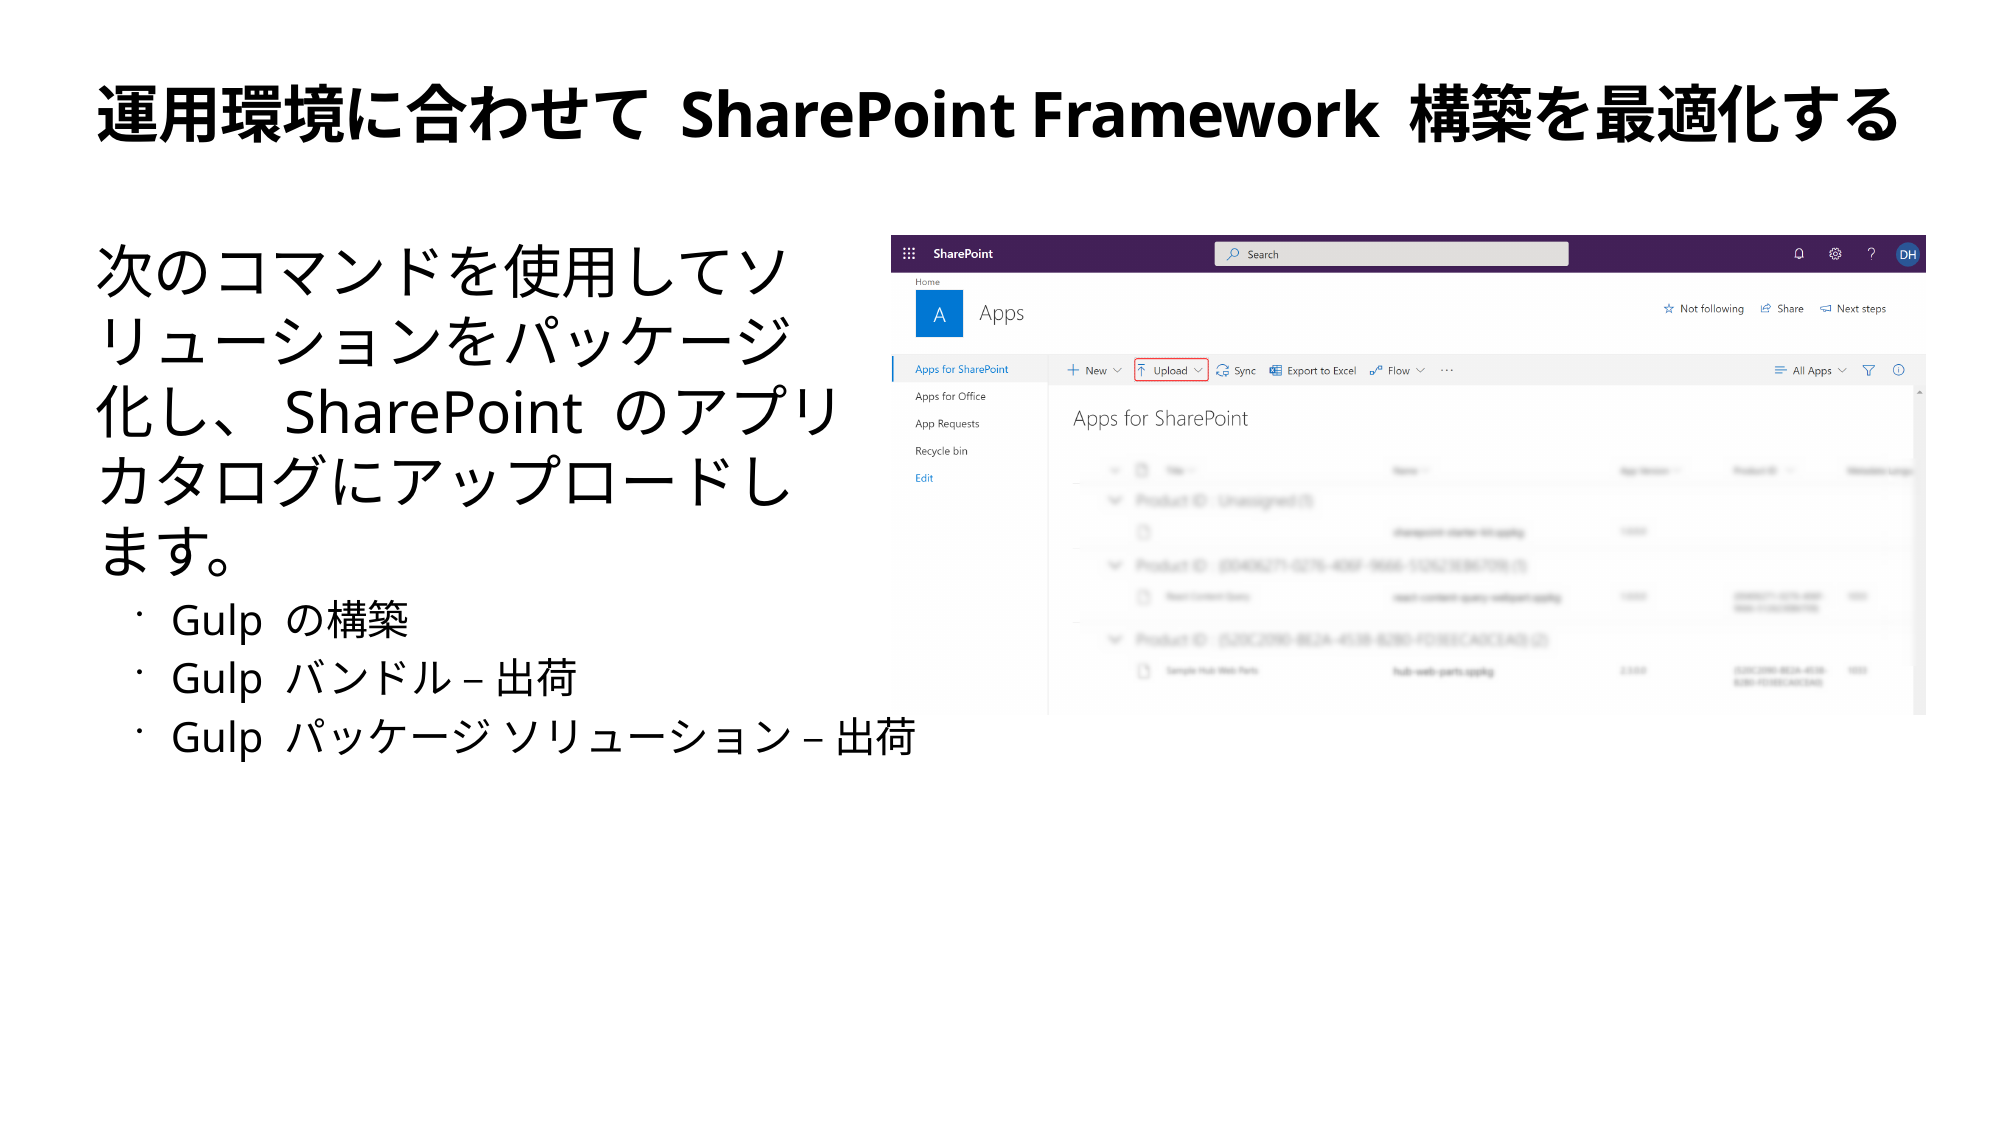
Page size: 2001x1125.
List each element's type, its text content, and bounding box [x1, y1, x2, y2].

list 次のコマンドを使用してソ リューションをパッケージ 化し、SharePoint のアプリ カタログにアップロードし ます。 Gulp の構築 Gulp バンドル – 出荷 Gulp パッケージ ソリューション – 出荷 [95, 235, 941, 771]
picture [891, 235, 1926, 716]
title 運用環境に合わせて SharePoint Framework 構築を最適化する [96, 75, 1969, 166]
